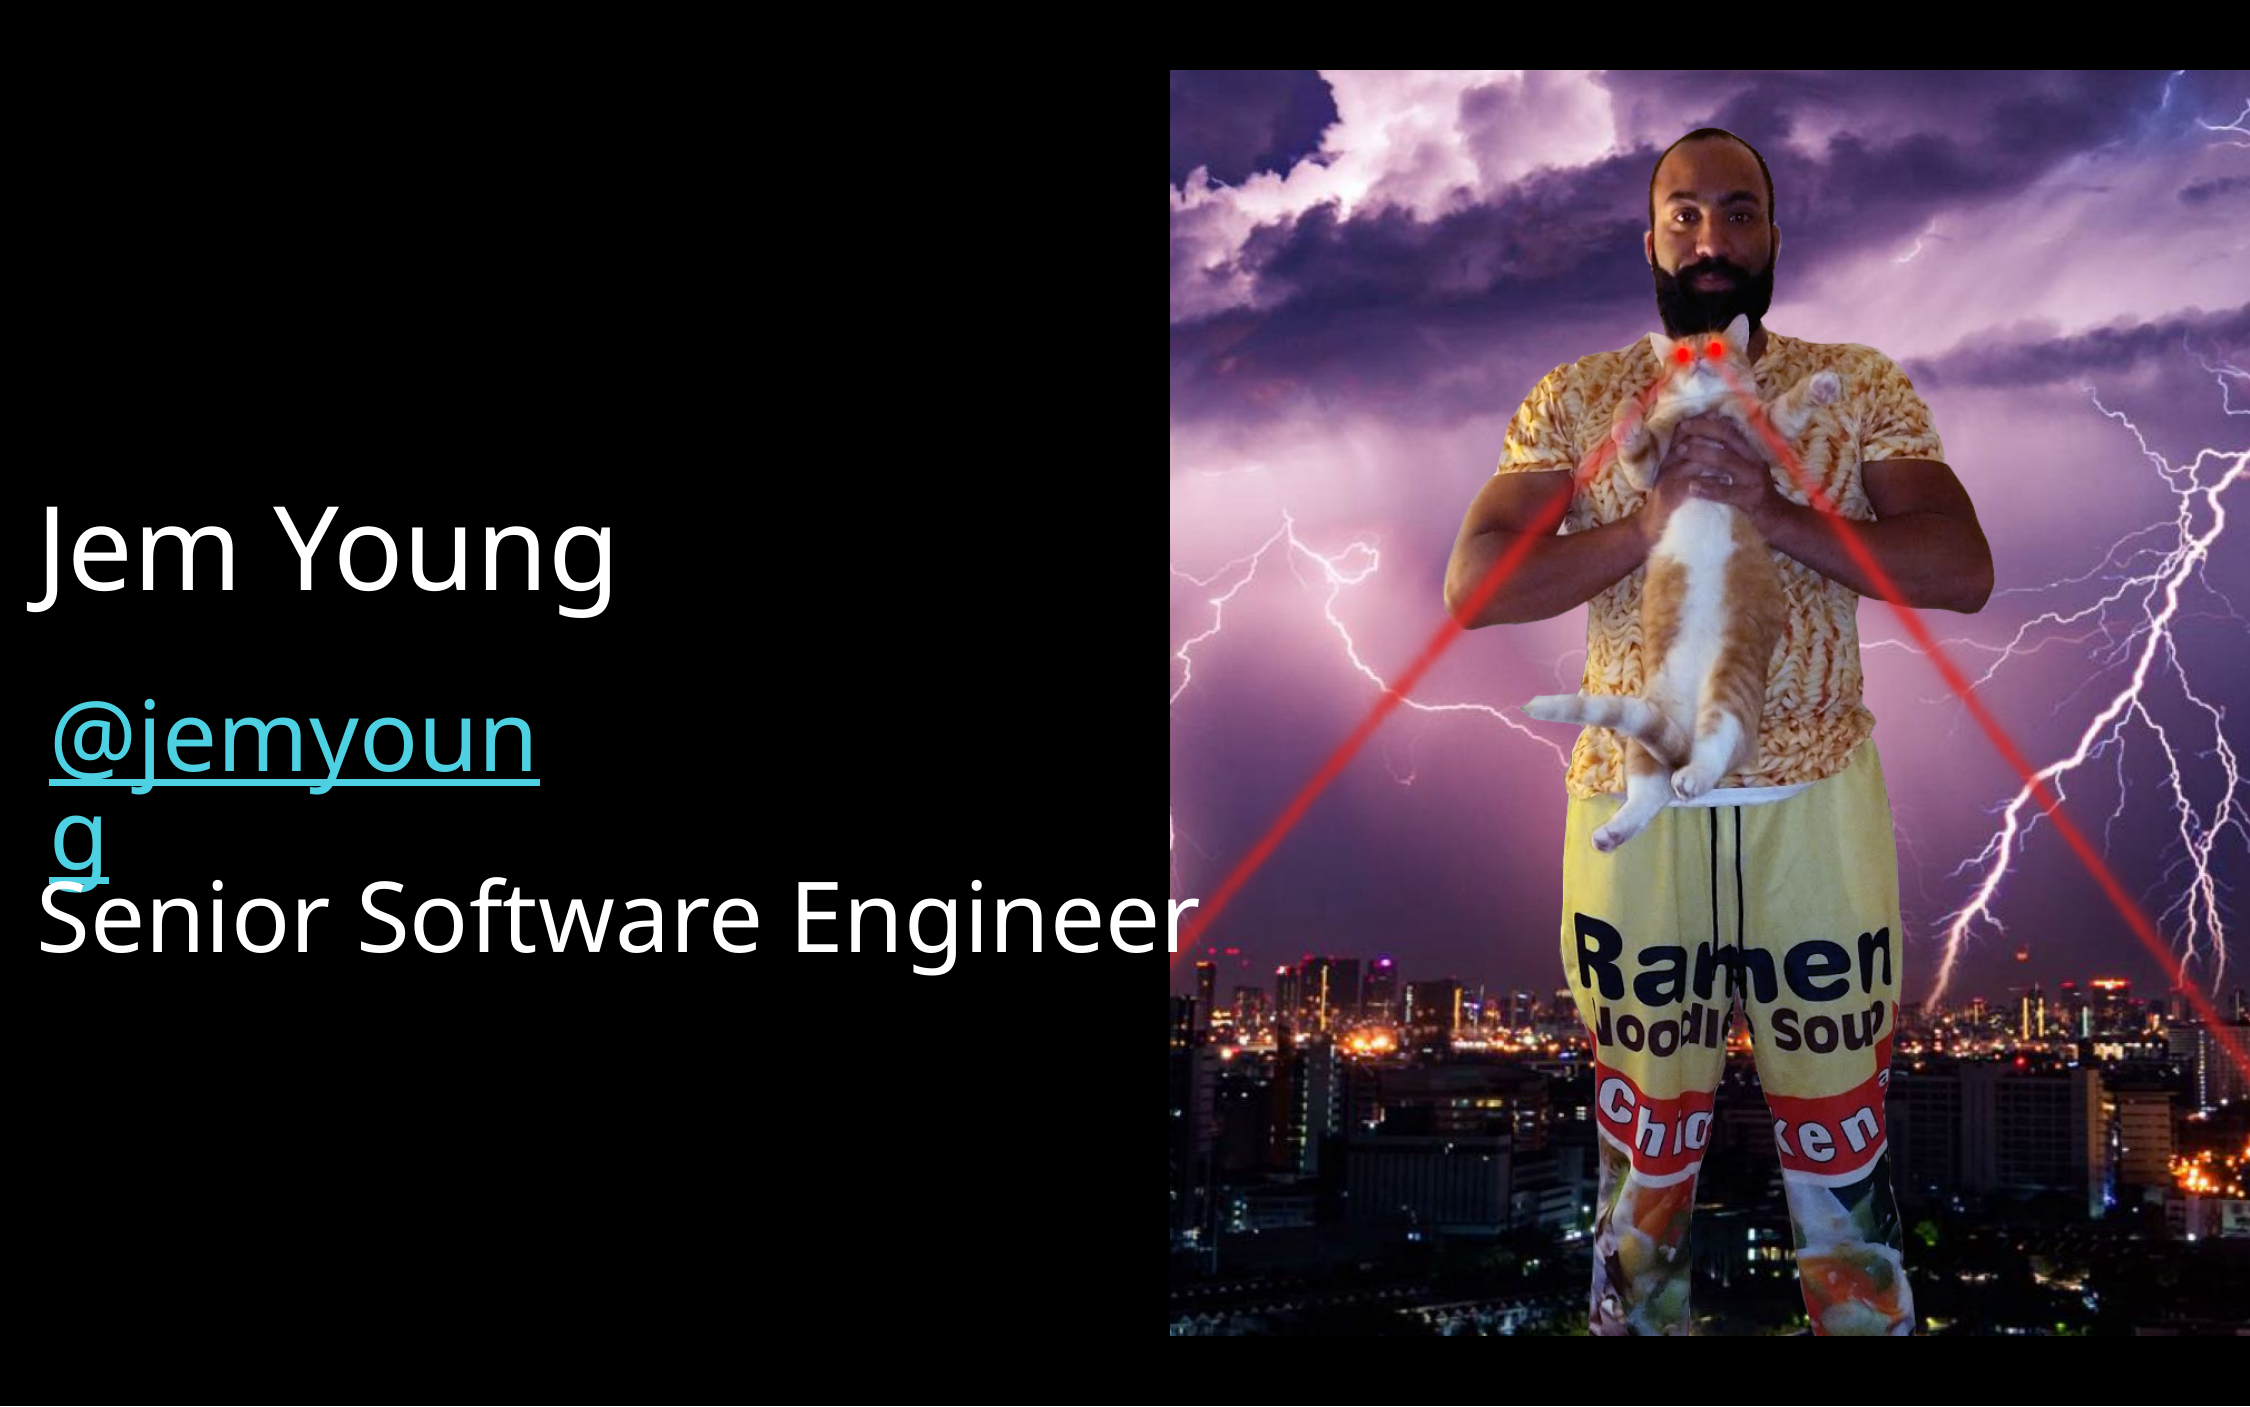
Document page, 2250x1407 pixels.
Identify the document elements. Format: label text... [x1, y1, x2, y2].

text_box Jem Young [12, 450, 669, 700]
text_box Senior Software Engineer [12, 831, 1164, 992]
picture [1170, 70, 2250, 1337]
text_box @jemyoung [25, 650, 618, 831]
